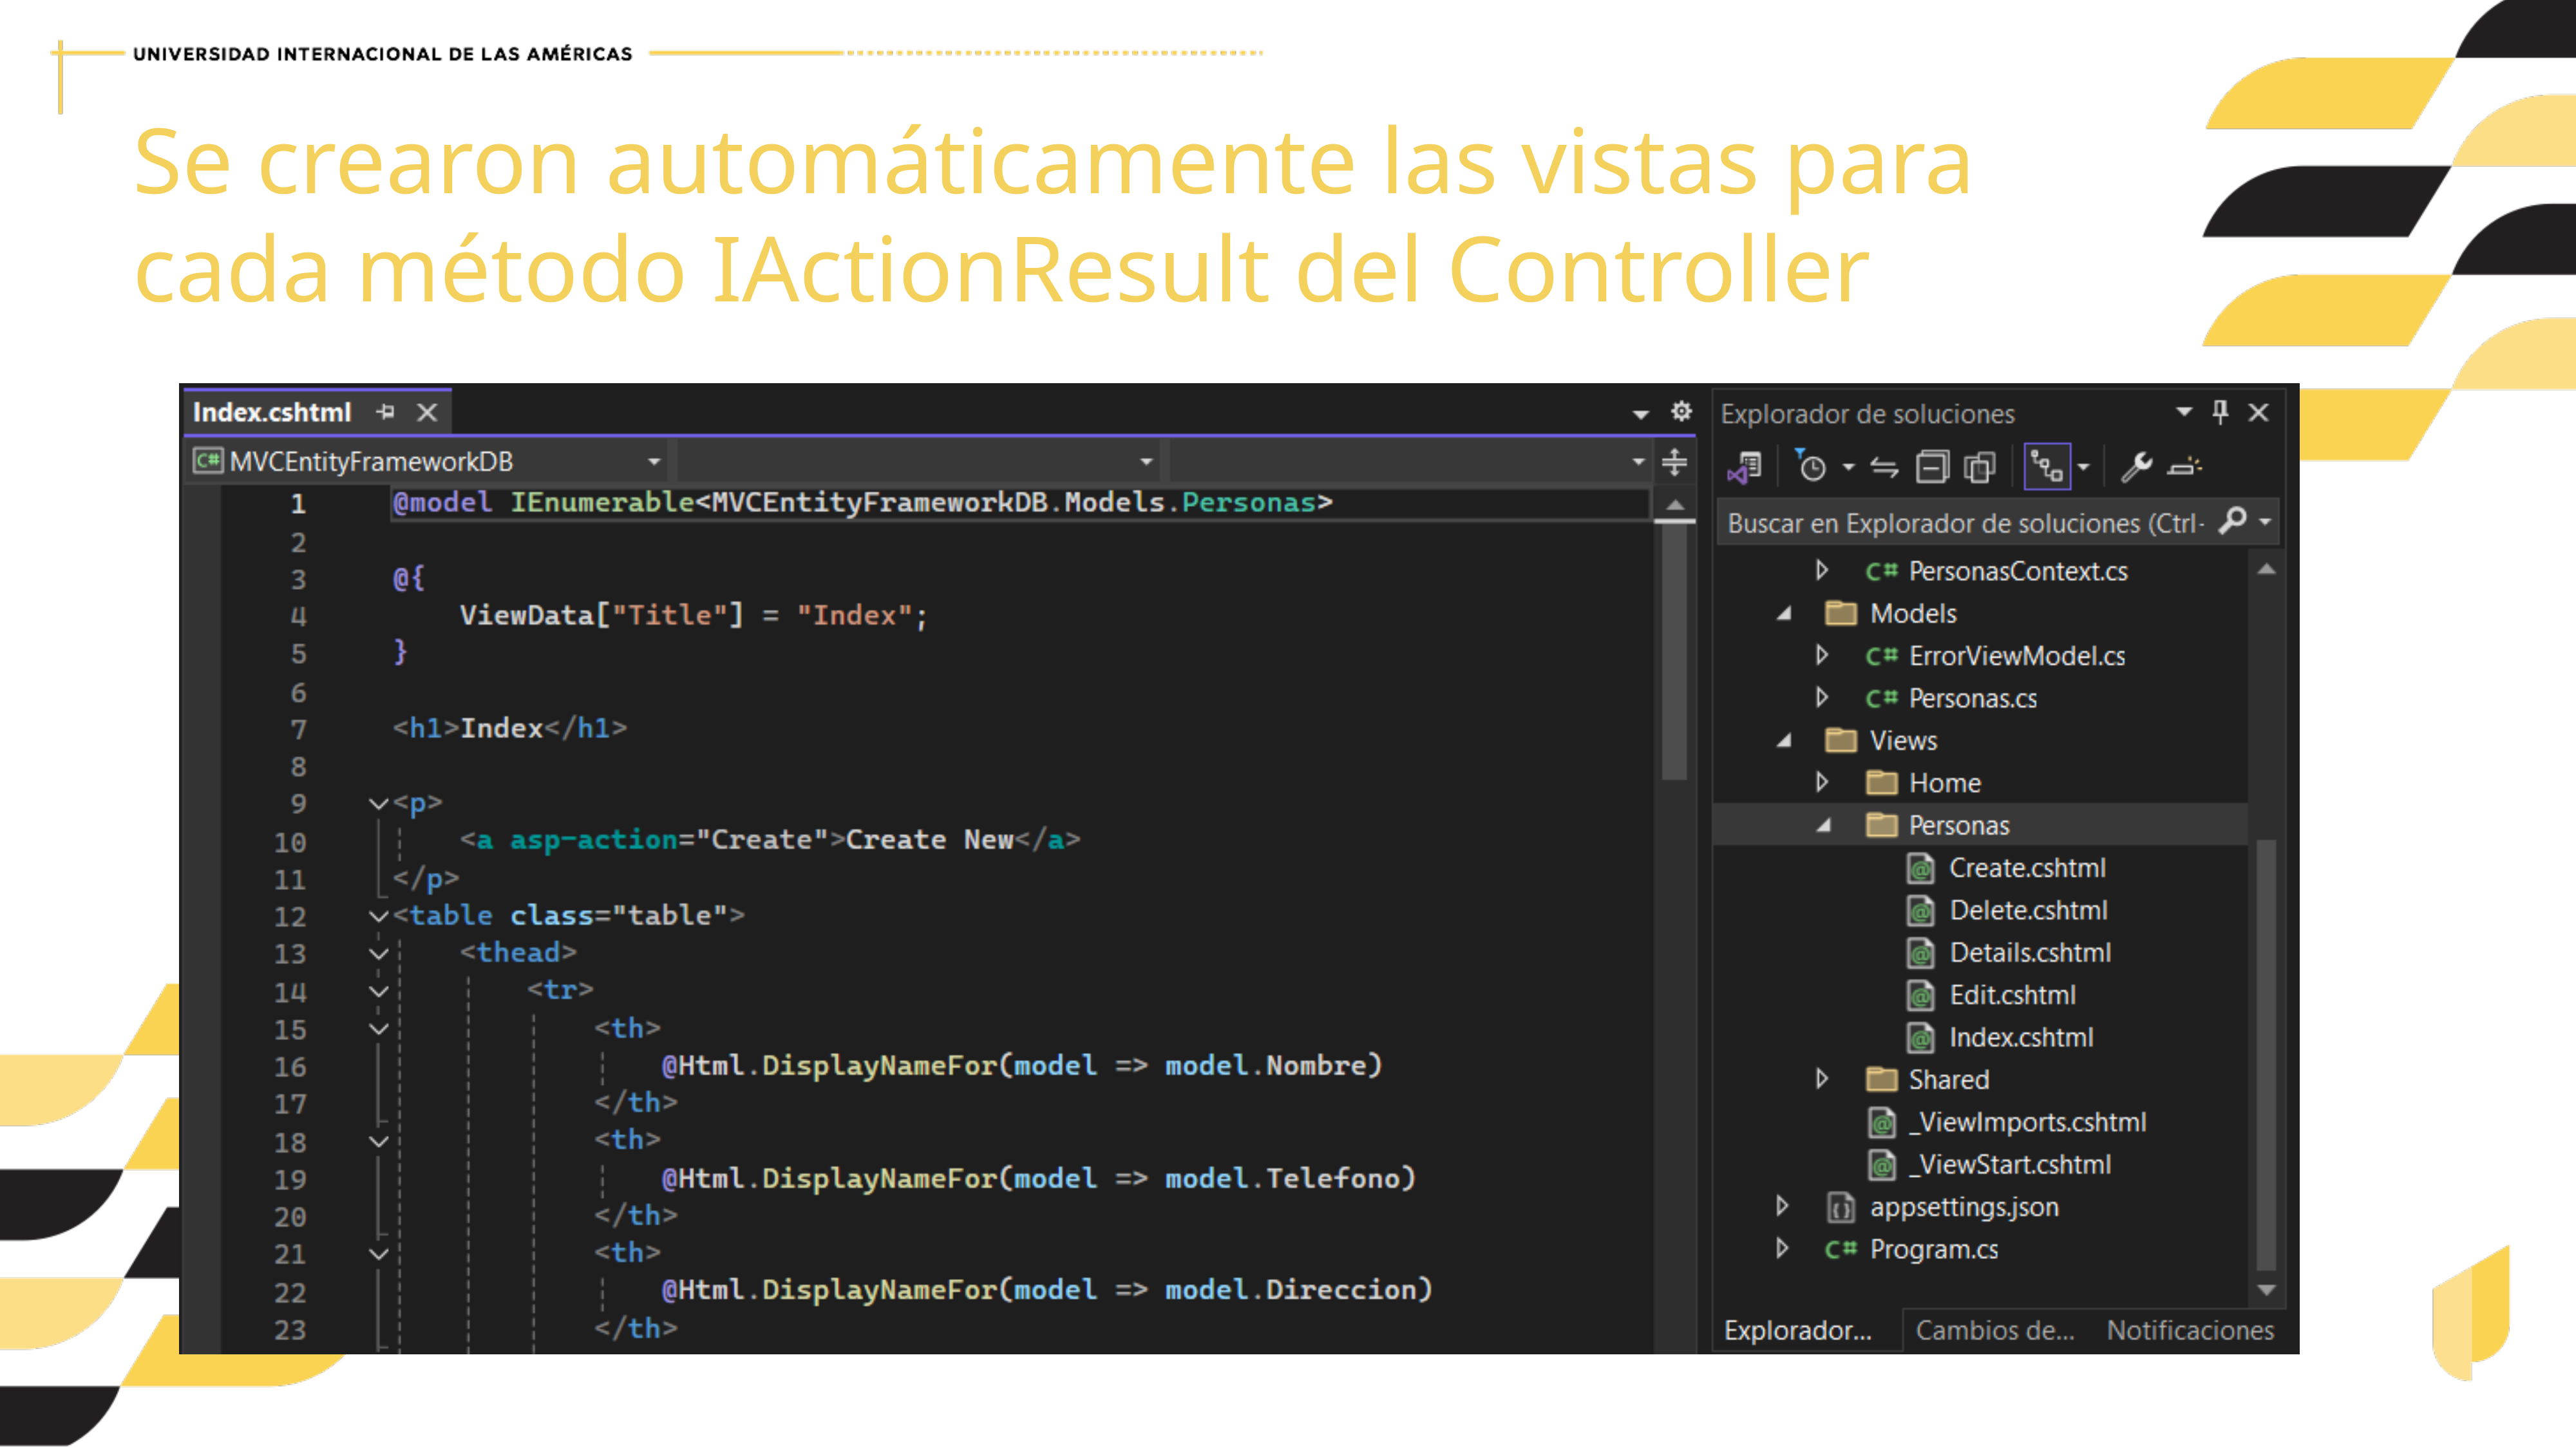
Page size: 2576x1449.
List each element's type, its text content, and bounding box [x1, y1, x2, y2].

list Se crearon automáticamente las vistas para cada método IActionResult del Controller [127, 95, 2080, 328]
picture [0, 0, 2576, 1449]
